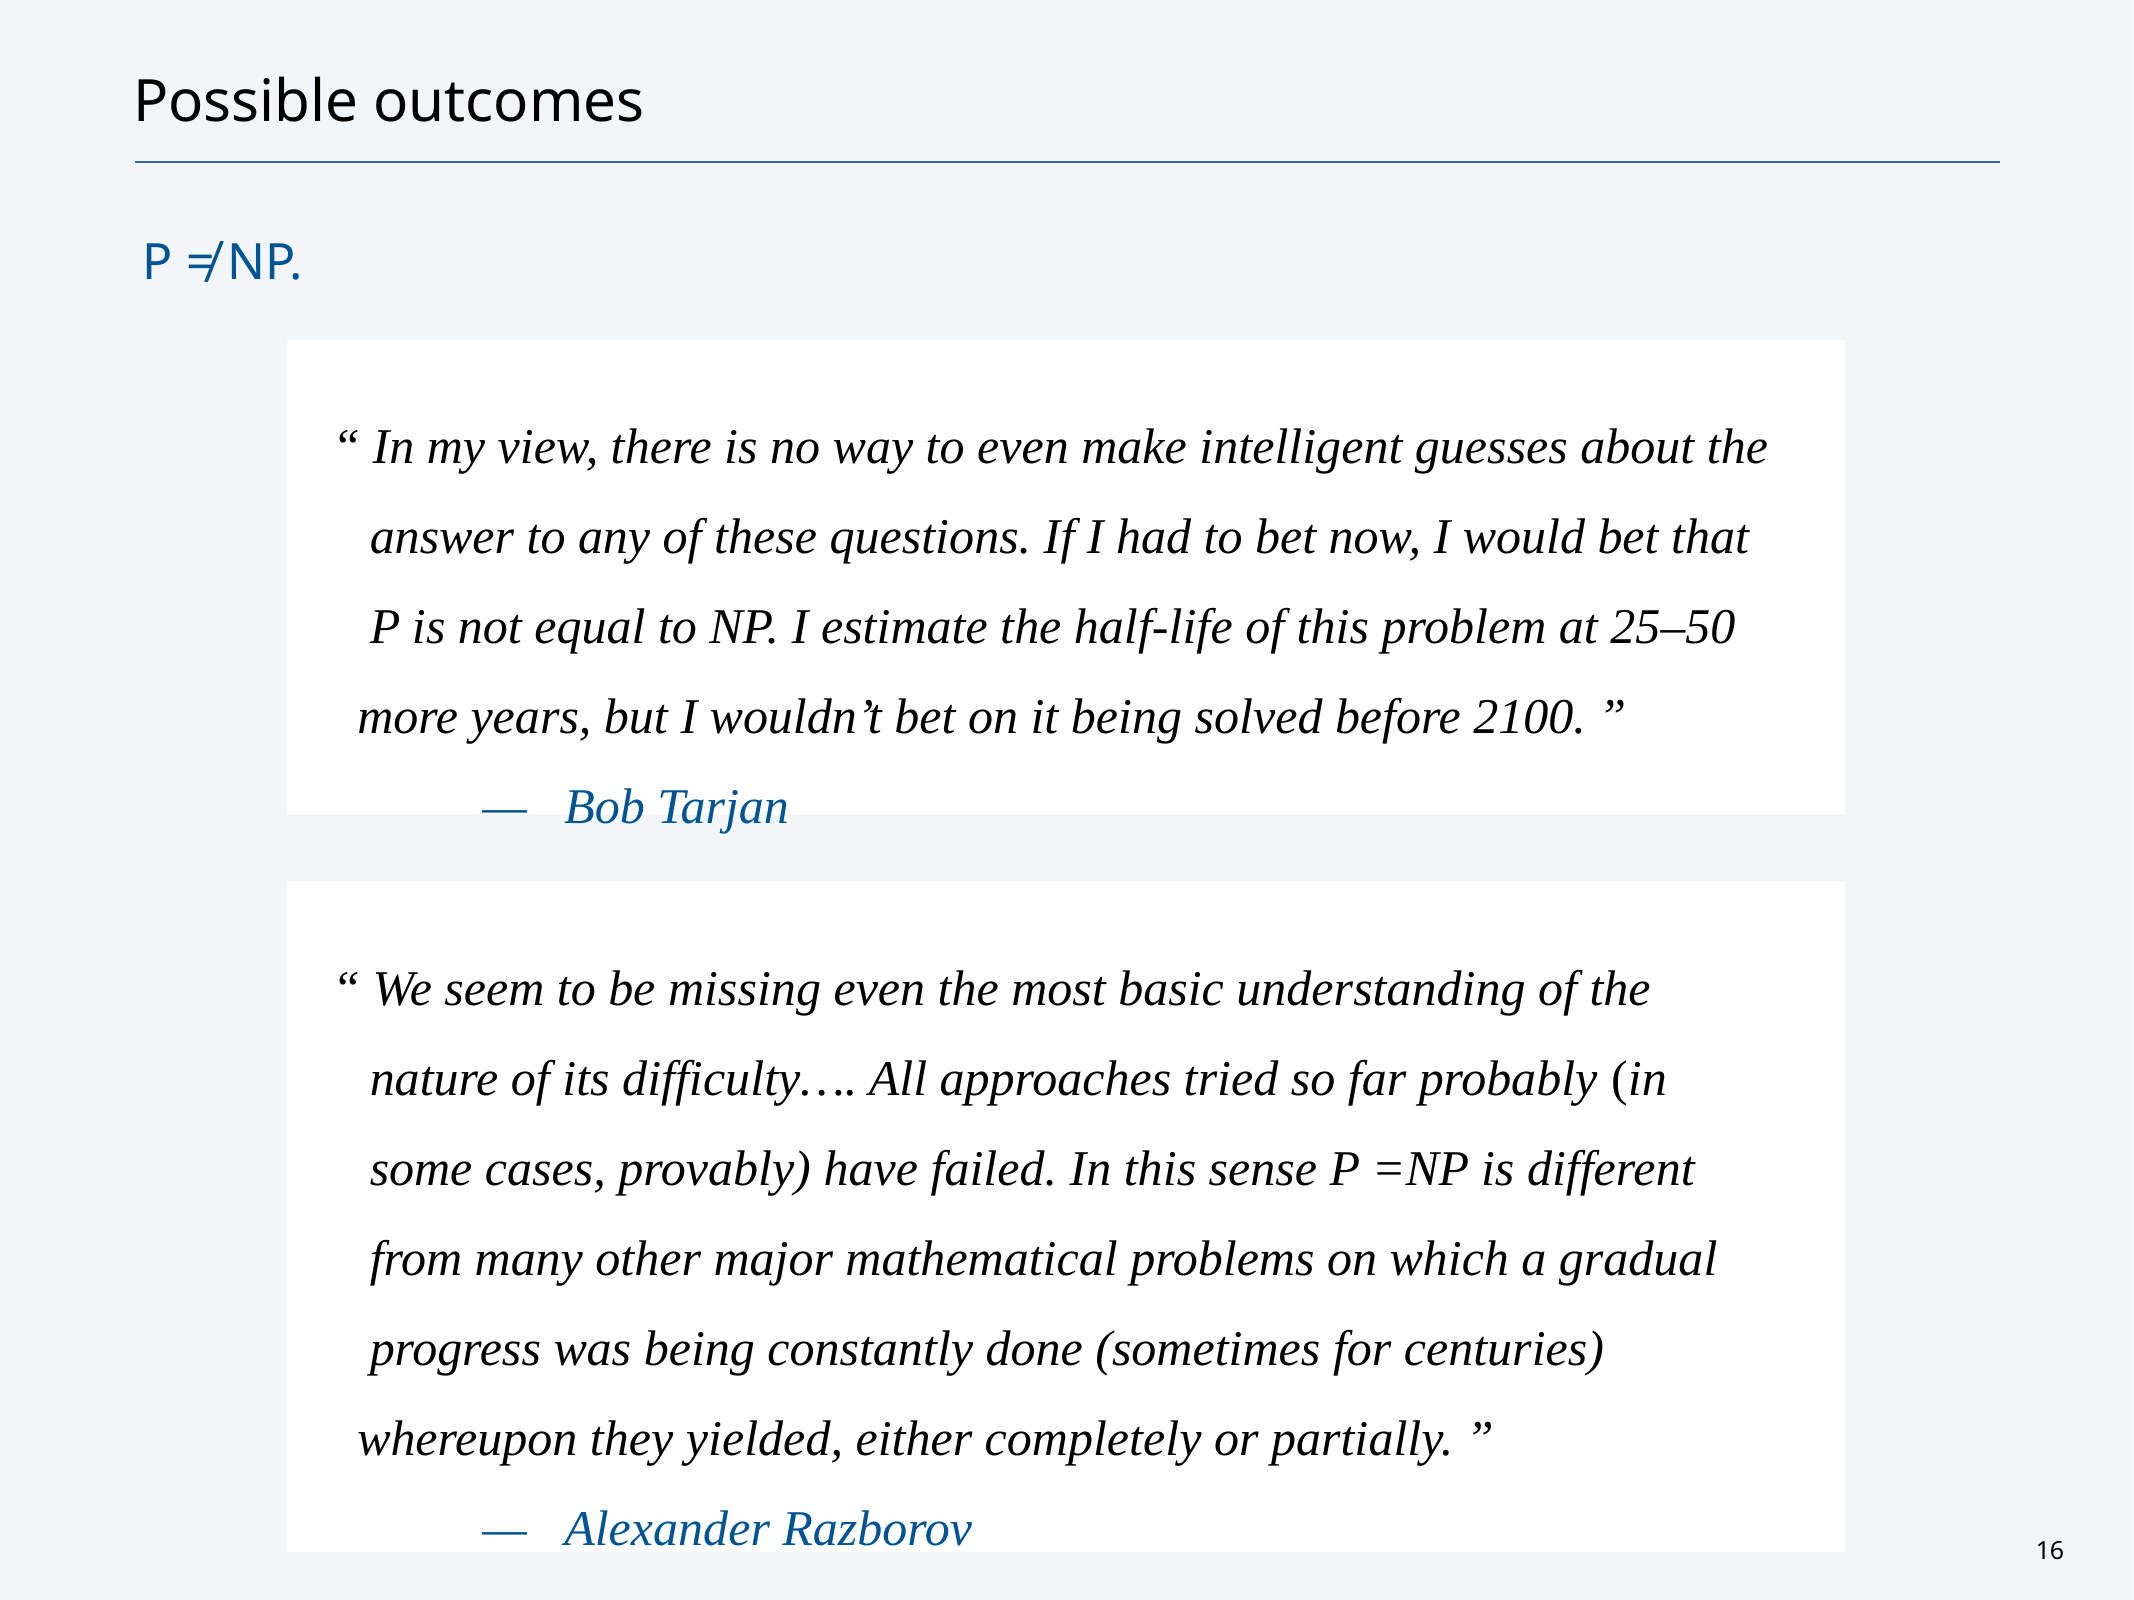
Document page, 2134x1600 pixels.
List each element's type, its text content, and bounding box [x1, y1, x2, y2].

slide_number 16 [2026, 1532, 2074, 1570]
text_box “ In my view, there is no way to even make intelligent guesses about the answer to any of these questions. If I had to bet now, I would bet that P is not equal to NP. I estimate the half-life of this problem at 25–50 more years, but I wouldn’t bet on it being solved before 2100. ” — Bob Tarjan [287, 339, 1846, 815]
text_box “ We seem to be missing even the most basic understanding of the nature of its difficulty…. All approaches tried so far probably (in some cases, provably) have failed. In this sense P =NP is different from many other major mathematical problems on which a gradual progress was being constantly done (sometimes for centuries) whereupon they yielded, either completely or partially. ” — Alexander Razborov [287, 881, 1846, 1553]
title Possible outcomes [132, 0, 2001, 134]
list P ≠ NP. [132, 207, 2001, 1551]
